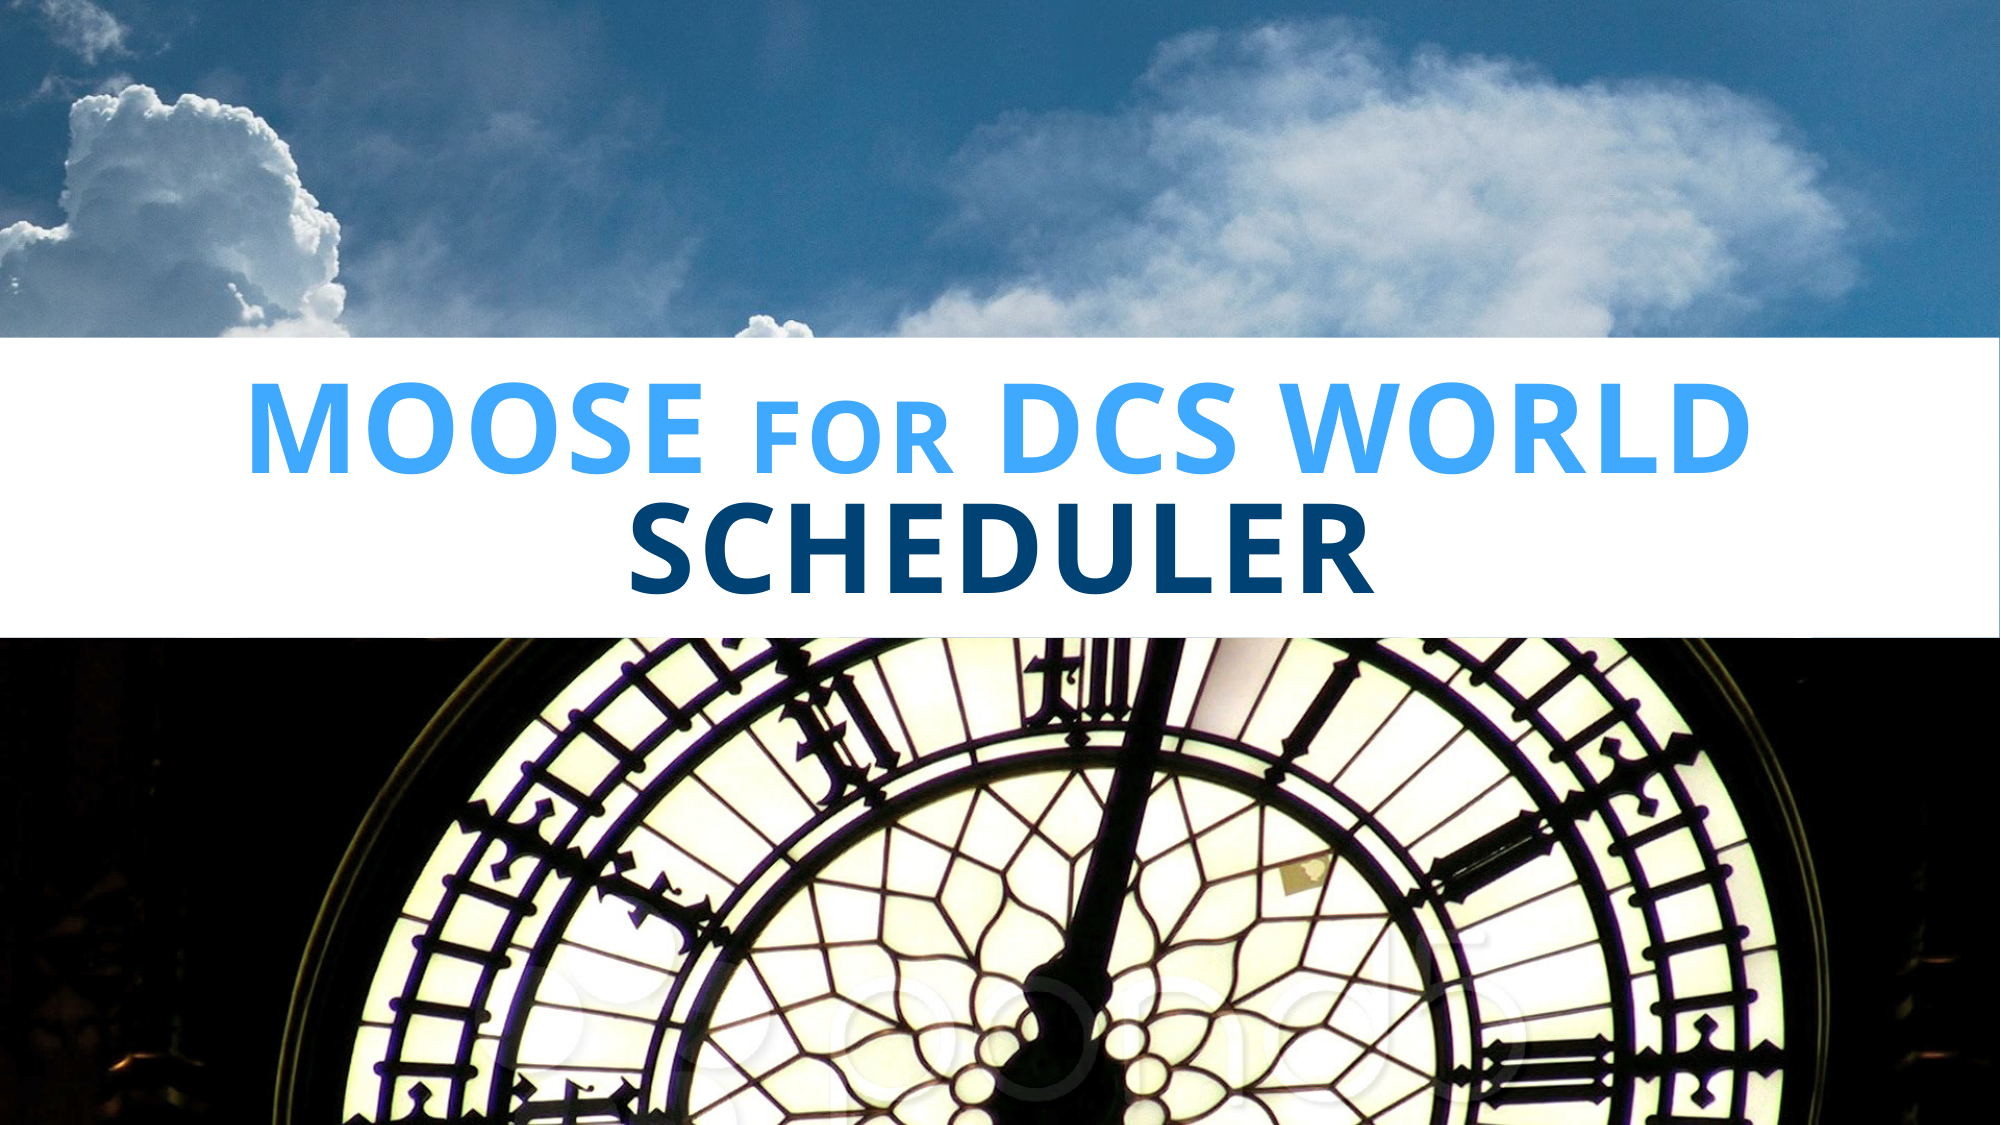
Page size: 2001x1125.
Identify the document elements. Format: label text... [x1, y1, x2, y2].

subtitle [249, 879, 1750, 1094]
title moose for dcs world SCHEDULER [60, 355, 1942, 641]
picture [0, 638, 2000, 1125]
